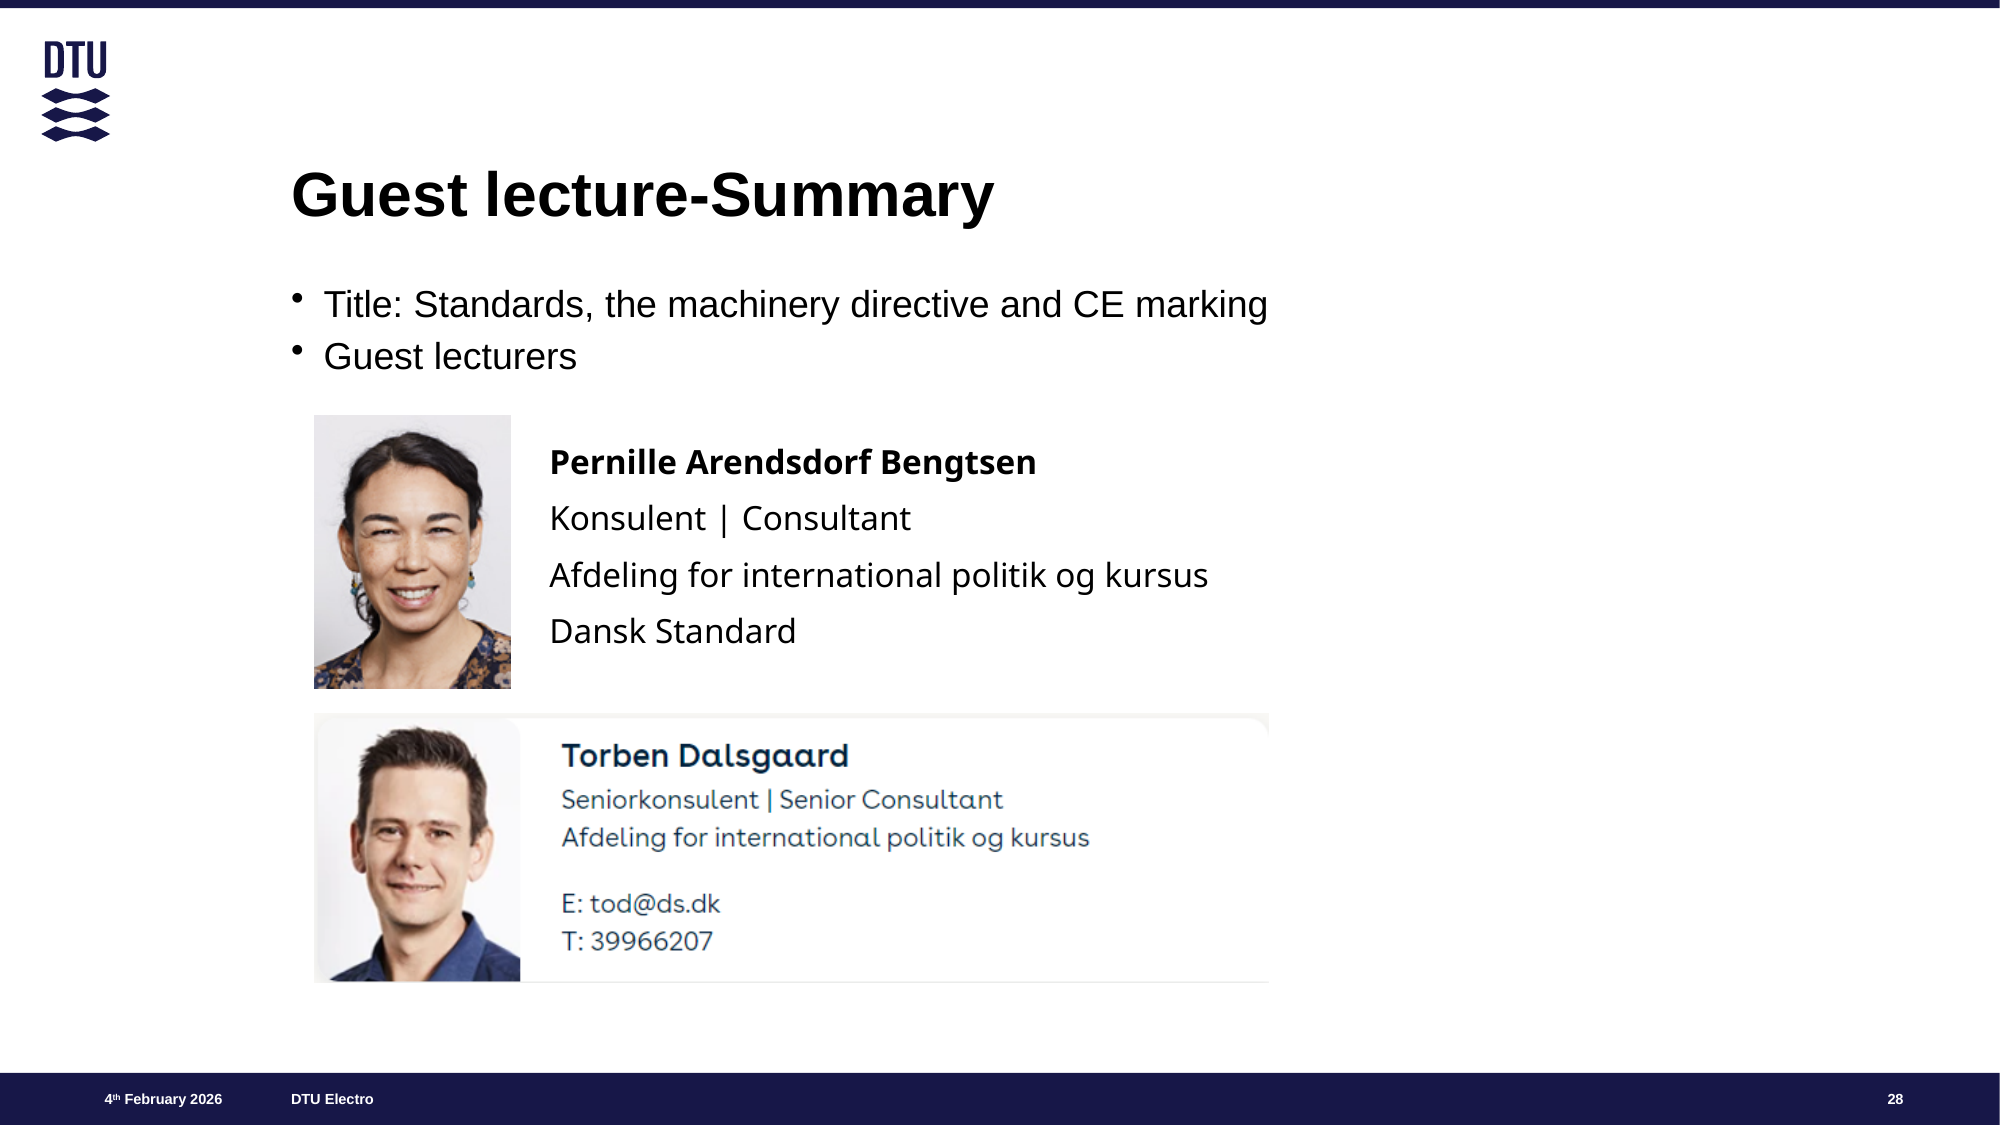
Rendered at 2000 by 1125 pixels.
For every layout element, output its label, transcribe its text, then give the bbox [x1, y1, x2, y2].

title Guest lecture-Summary [291, 69, 1819, 230]
slide_number 28 [1887, 1073, 1959, 1125]
picture [314, 415, 511, 690]
list Title: Standards, the machinery directive and CE marking Guest lecturers [291, 279, 1819, 1026]
picture [314, 713, 1269, 984]
text_box Pernille Arendsdorf Bengtsen Konsulent | Consultant Afdeling for international politik og kursus Dansk Standard [534, 433, 1535, 658]
